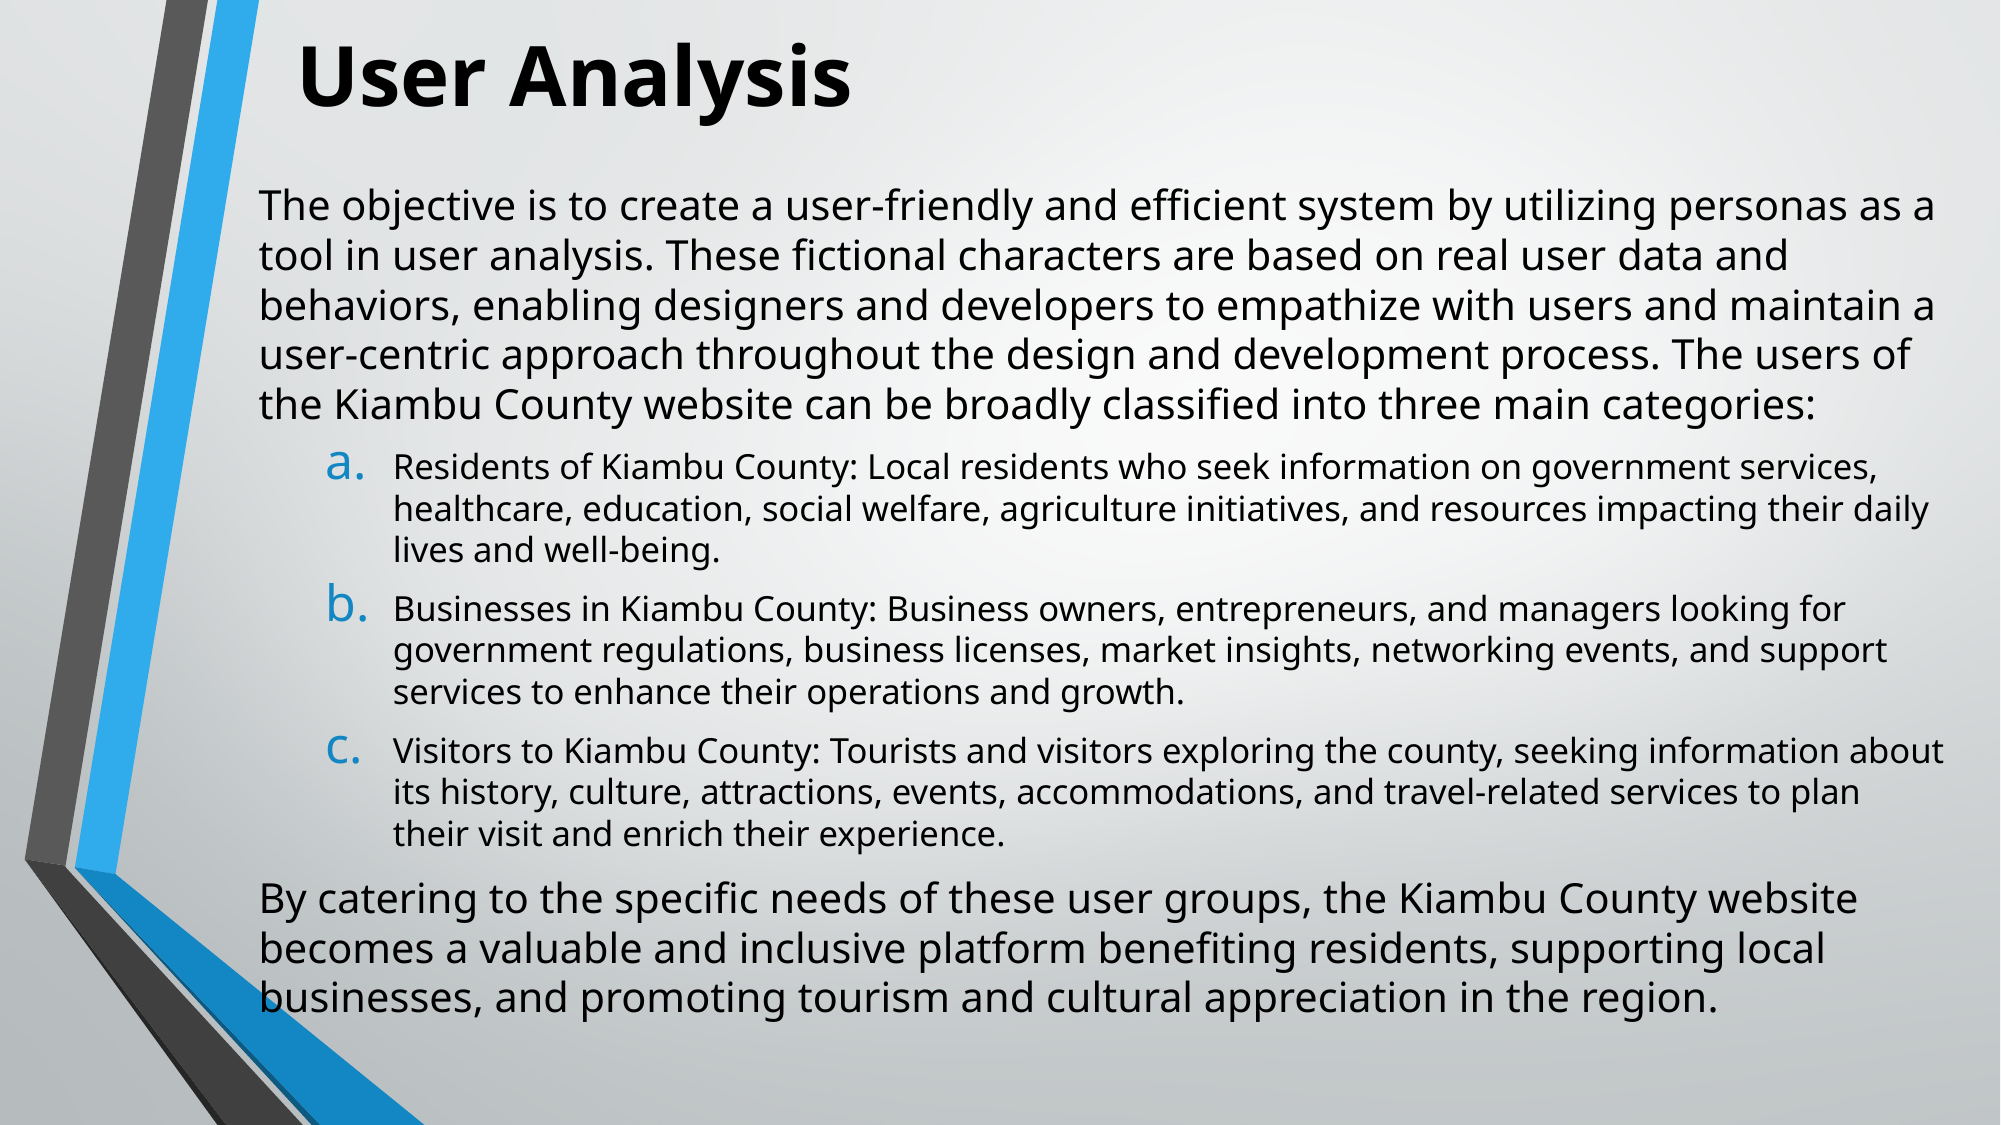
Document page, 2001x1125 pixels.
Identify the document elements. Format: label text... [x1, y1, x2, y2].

list The objective is to create a user-friendly and efficient system by utilizing personas as a tool in user analysis. These fictional characters are based on real user data and behaviors, enabling designers and developers to empathize with users and maintain a user-centric approach throughout the design and development process. The users of the Kiambu County website can be broadly classified into three main categories: Residents of Kiambu County: Local residents who seek information on government services, healthcare, education, social welfare, agriculture initiatives, and resources impacting their daily lives and well-being. Businesses in Kiambu County: Business owners, entrepreneurs, and managers looking for government regulations, business licenses, market insights, networking events, and support services to enhance their operations and growth. Visitors to Kiambu County: Tourists and visitors exploring the county, seeking information about its history, culture, attractions, events, accommodations, and travel-related services to plan their visit and enrich their experience. By catering to the specific needs of these user groups, the Kiambu County website becomes a valuable and inclusive platform benefiting residents, supporting local businesses, and promoting tourism and cultural appreciation in the region. [243, 166, 1962, 1033]
title User Analysis [281, 0, 1925, 147]
